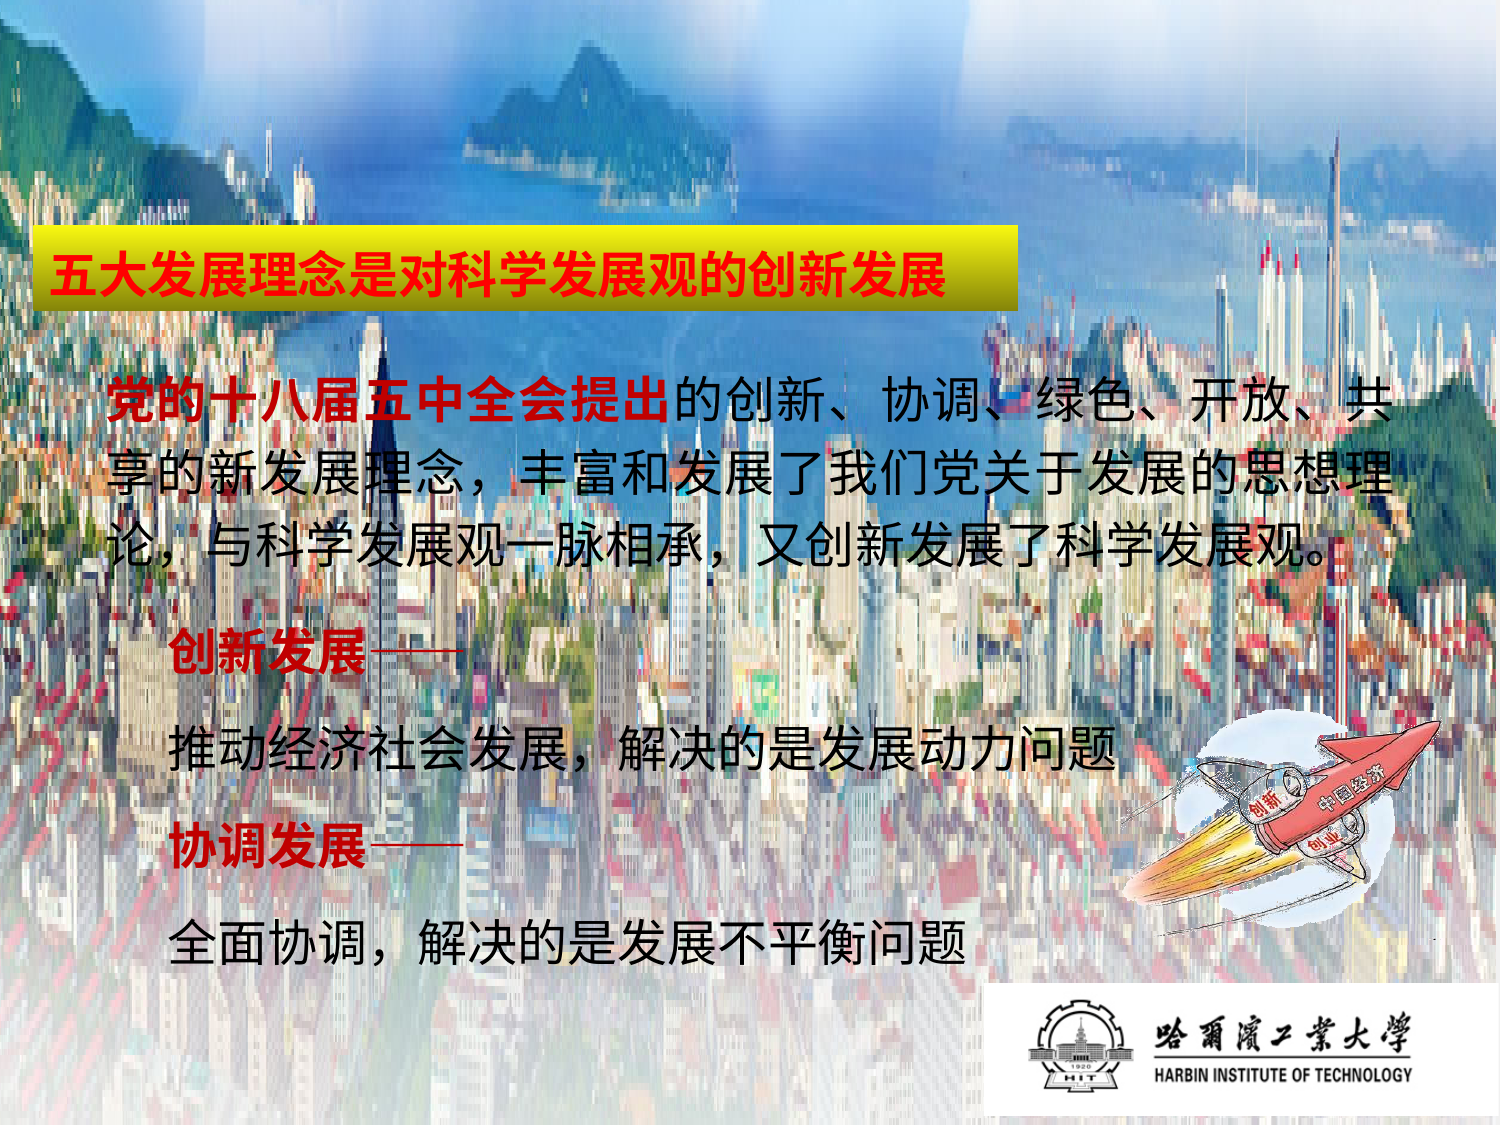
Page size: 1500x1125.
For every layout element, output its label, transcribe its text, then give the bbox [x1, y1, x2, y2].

picture [0, 0, 1500, 1125]
text_box 创新发展—— 推动经济社会发展，解决的是发展动力问题 协调发展—— 全面协调，解决的是发展不平衡问题 [153, 601, 1216, 979]
text_box 党的十八届五中全会提出的创新、协调、绿色、开放、共享的新发展理念，丰富和发展了我们党关于发展的思想理论，与科学发展观一脉相承，又创新发展了科学发展观。 [90, 349, 1410, 581]
title 五大发展理念是对科学发展观的创新发展 [33, 225, 1019, 312]
